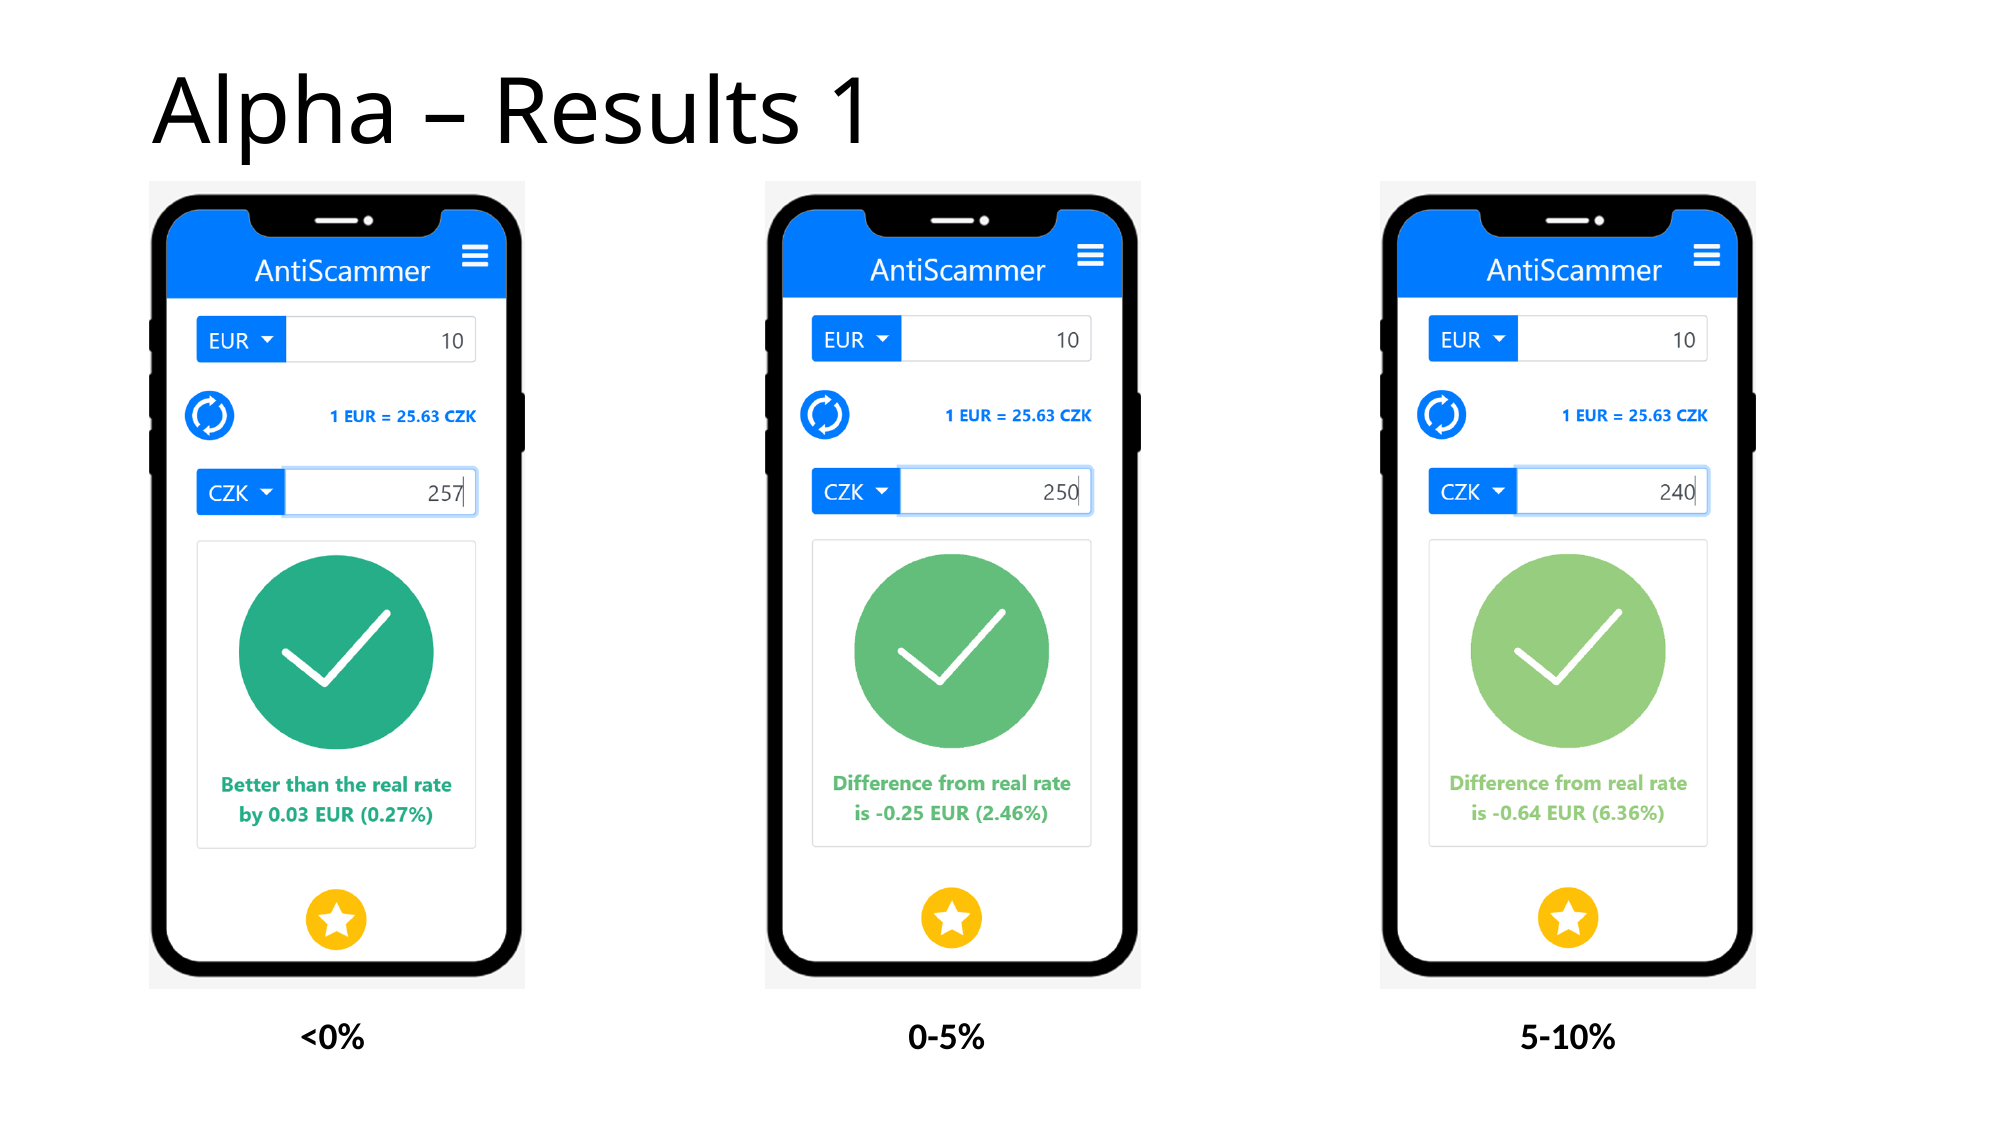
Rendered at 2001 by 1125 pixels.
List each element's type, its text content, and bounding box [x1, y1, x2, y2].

text_box 0-5% [893, 1004, 1001, 1065]
title Alpha – Results 1 [137, 59, 1863, 278]
text_box <0% [285, 1004, 389, 1065]
picture [764, 181, 1141, 989]
picture [1380, 181, 1756, 989]
picture [149, 181, 525, 989]
text_box 5-10% [1505, 1004, 1631, 1065]
